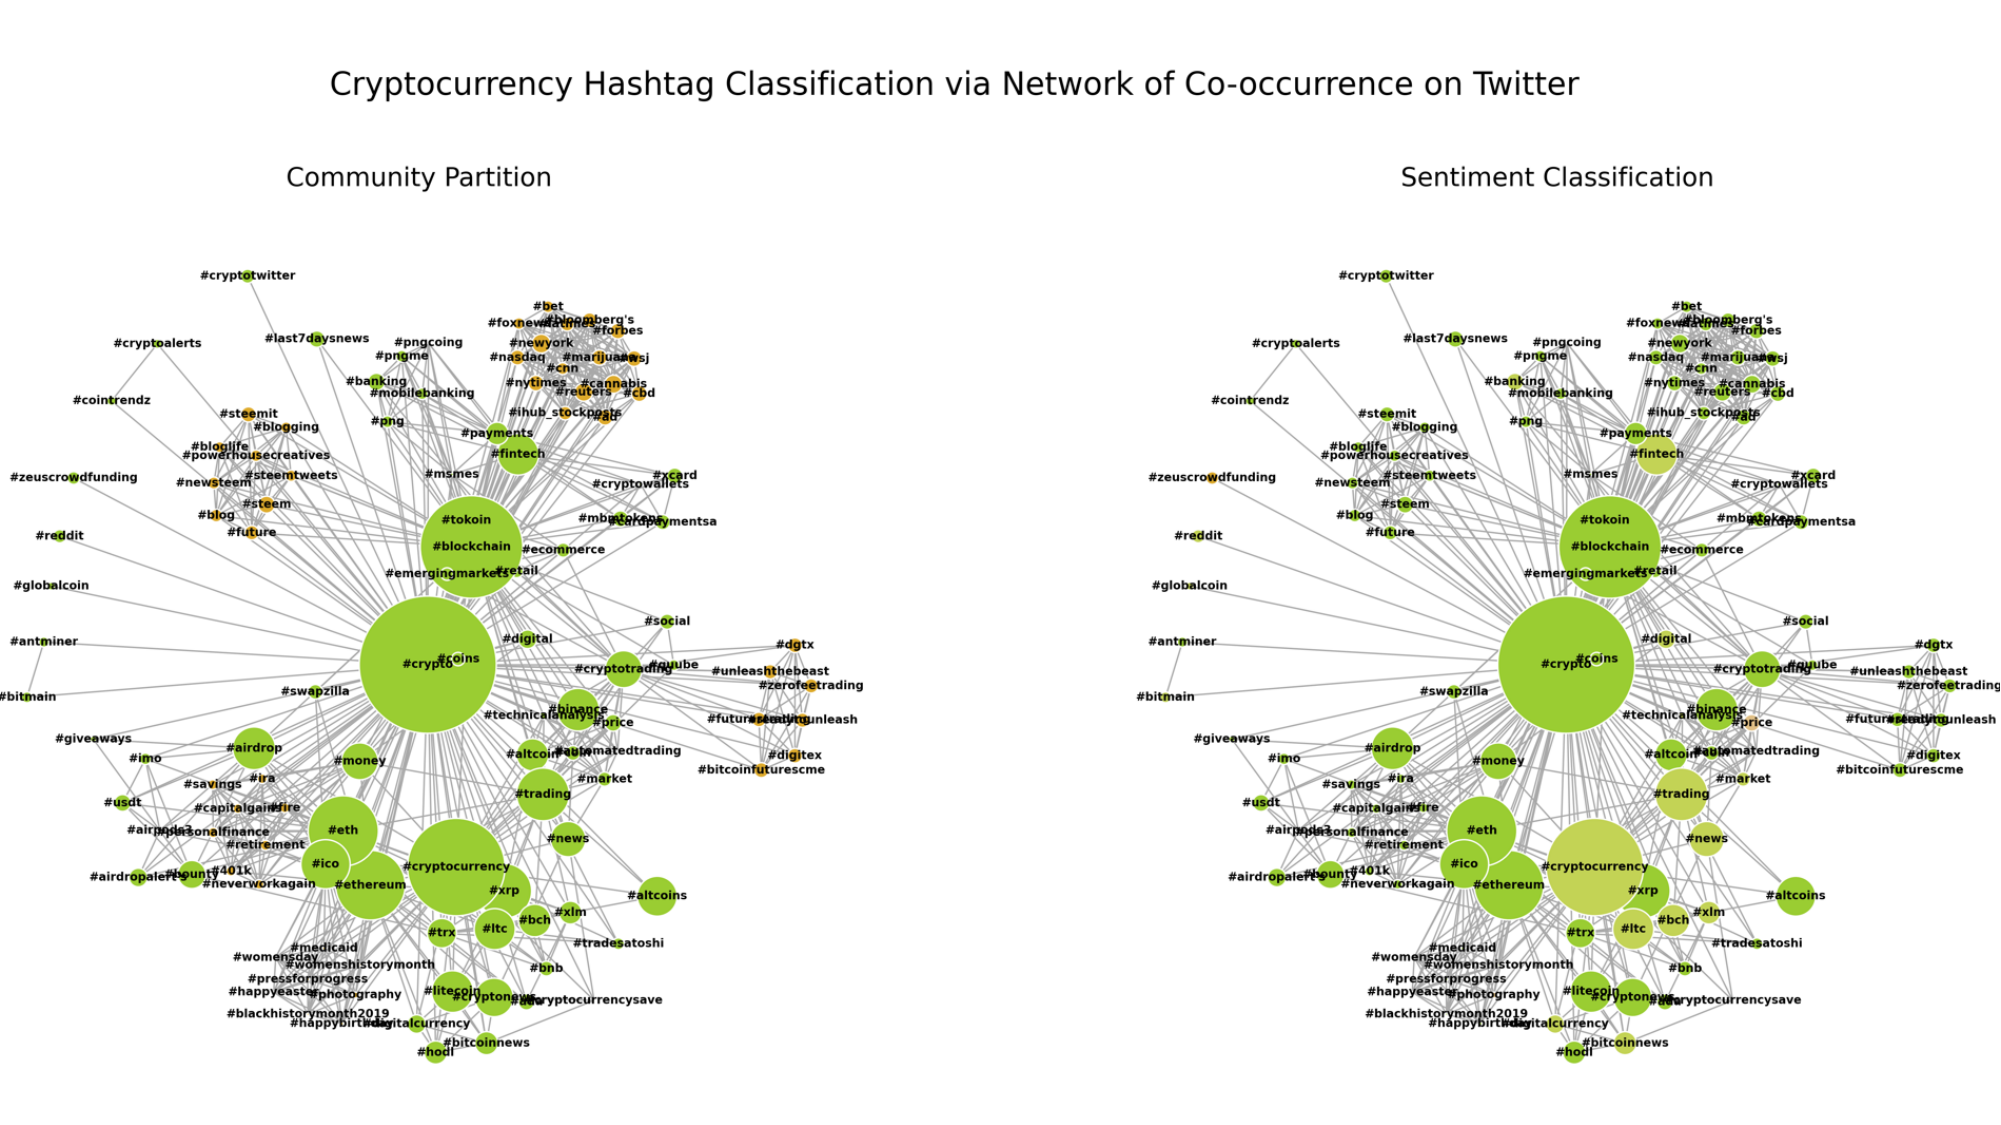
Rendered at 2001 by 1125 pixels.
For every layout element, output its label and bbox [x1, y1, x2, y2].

picture [0, 56, 2000, 1069]
